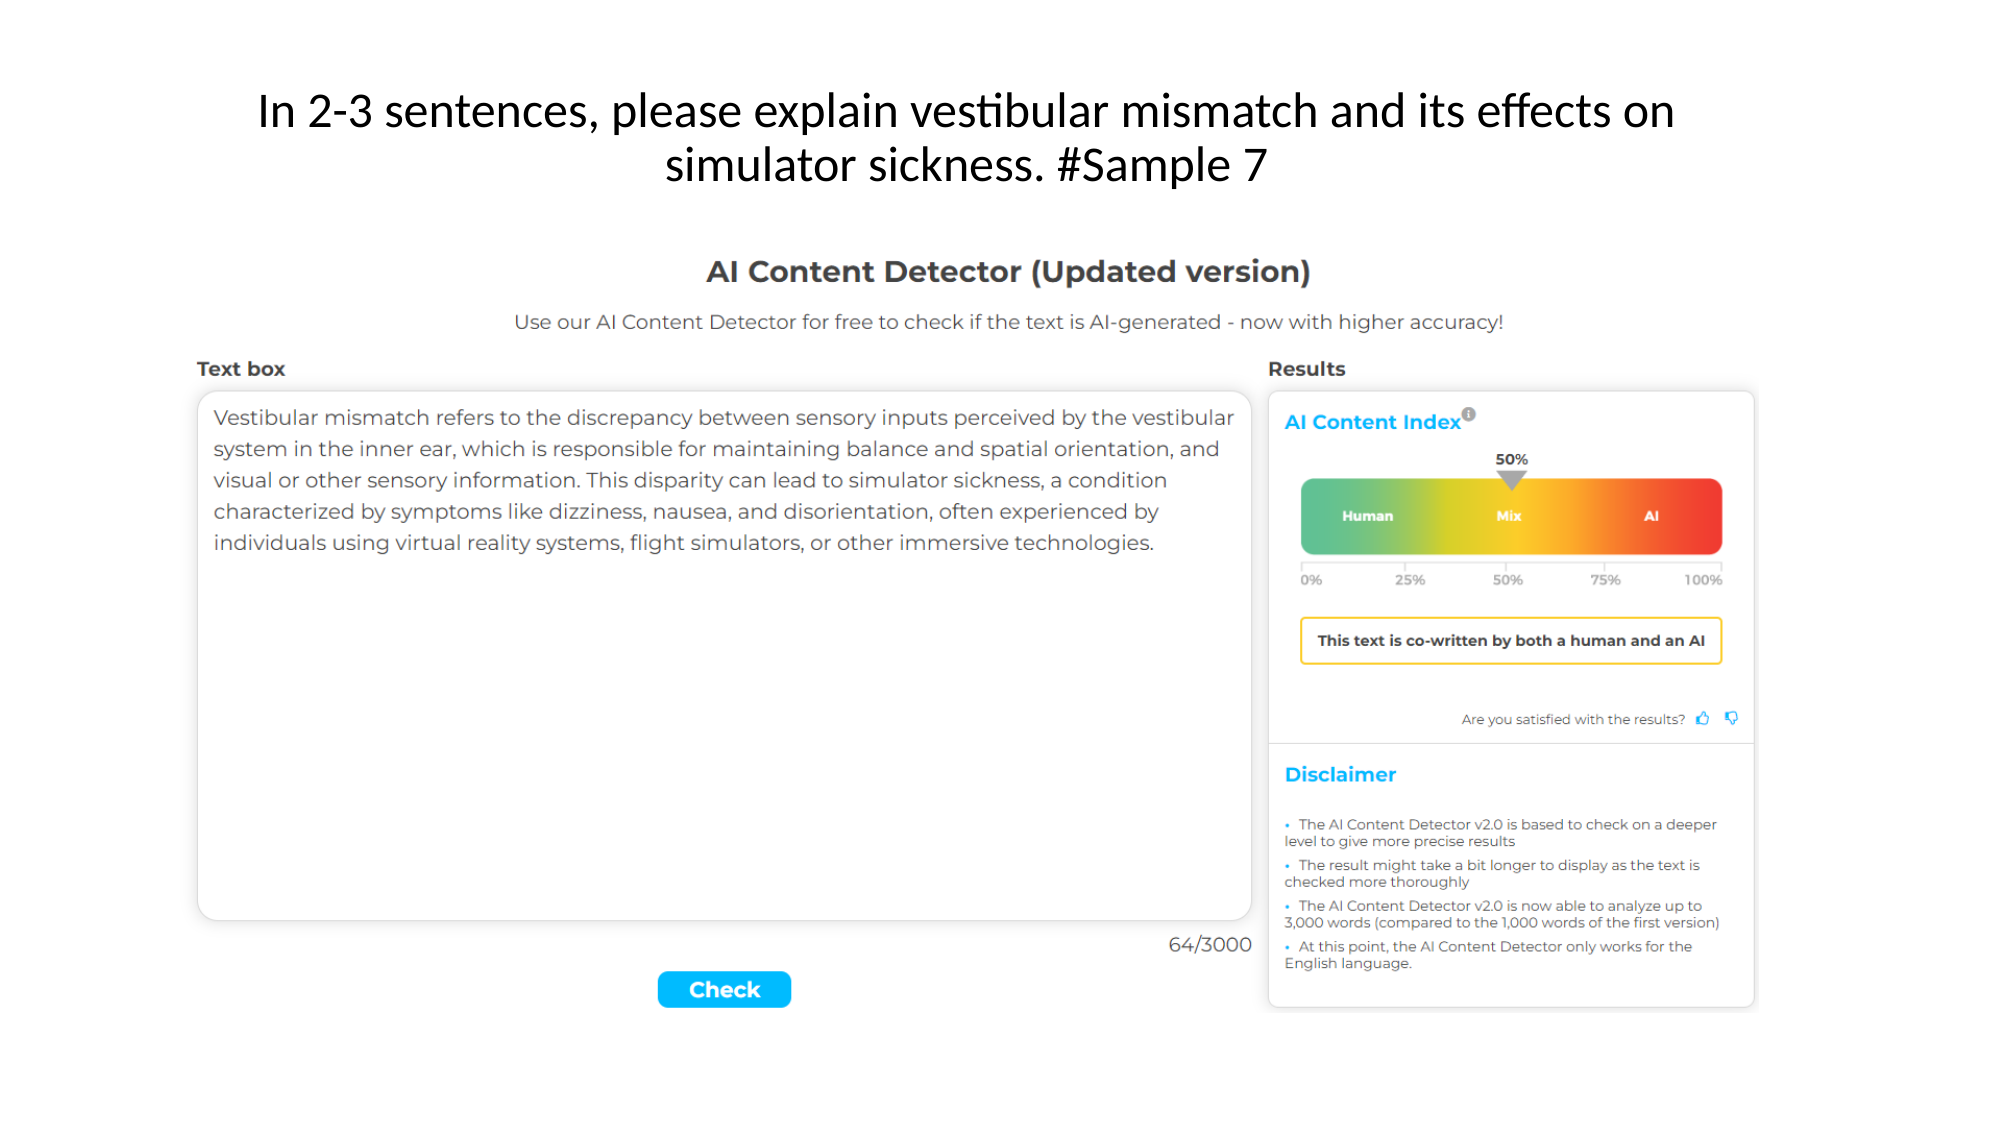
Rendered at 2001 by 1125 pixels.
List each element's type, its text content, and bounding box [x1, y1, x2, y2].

picture [174, 233, 1759, 1013]
subtitle In 2-3 sentences, please explain vestibular mismatch and its effects on simulator sickness. #Sample 7 [216, 76, 1717, 233]
